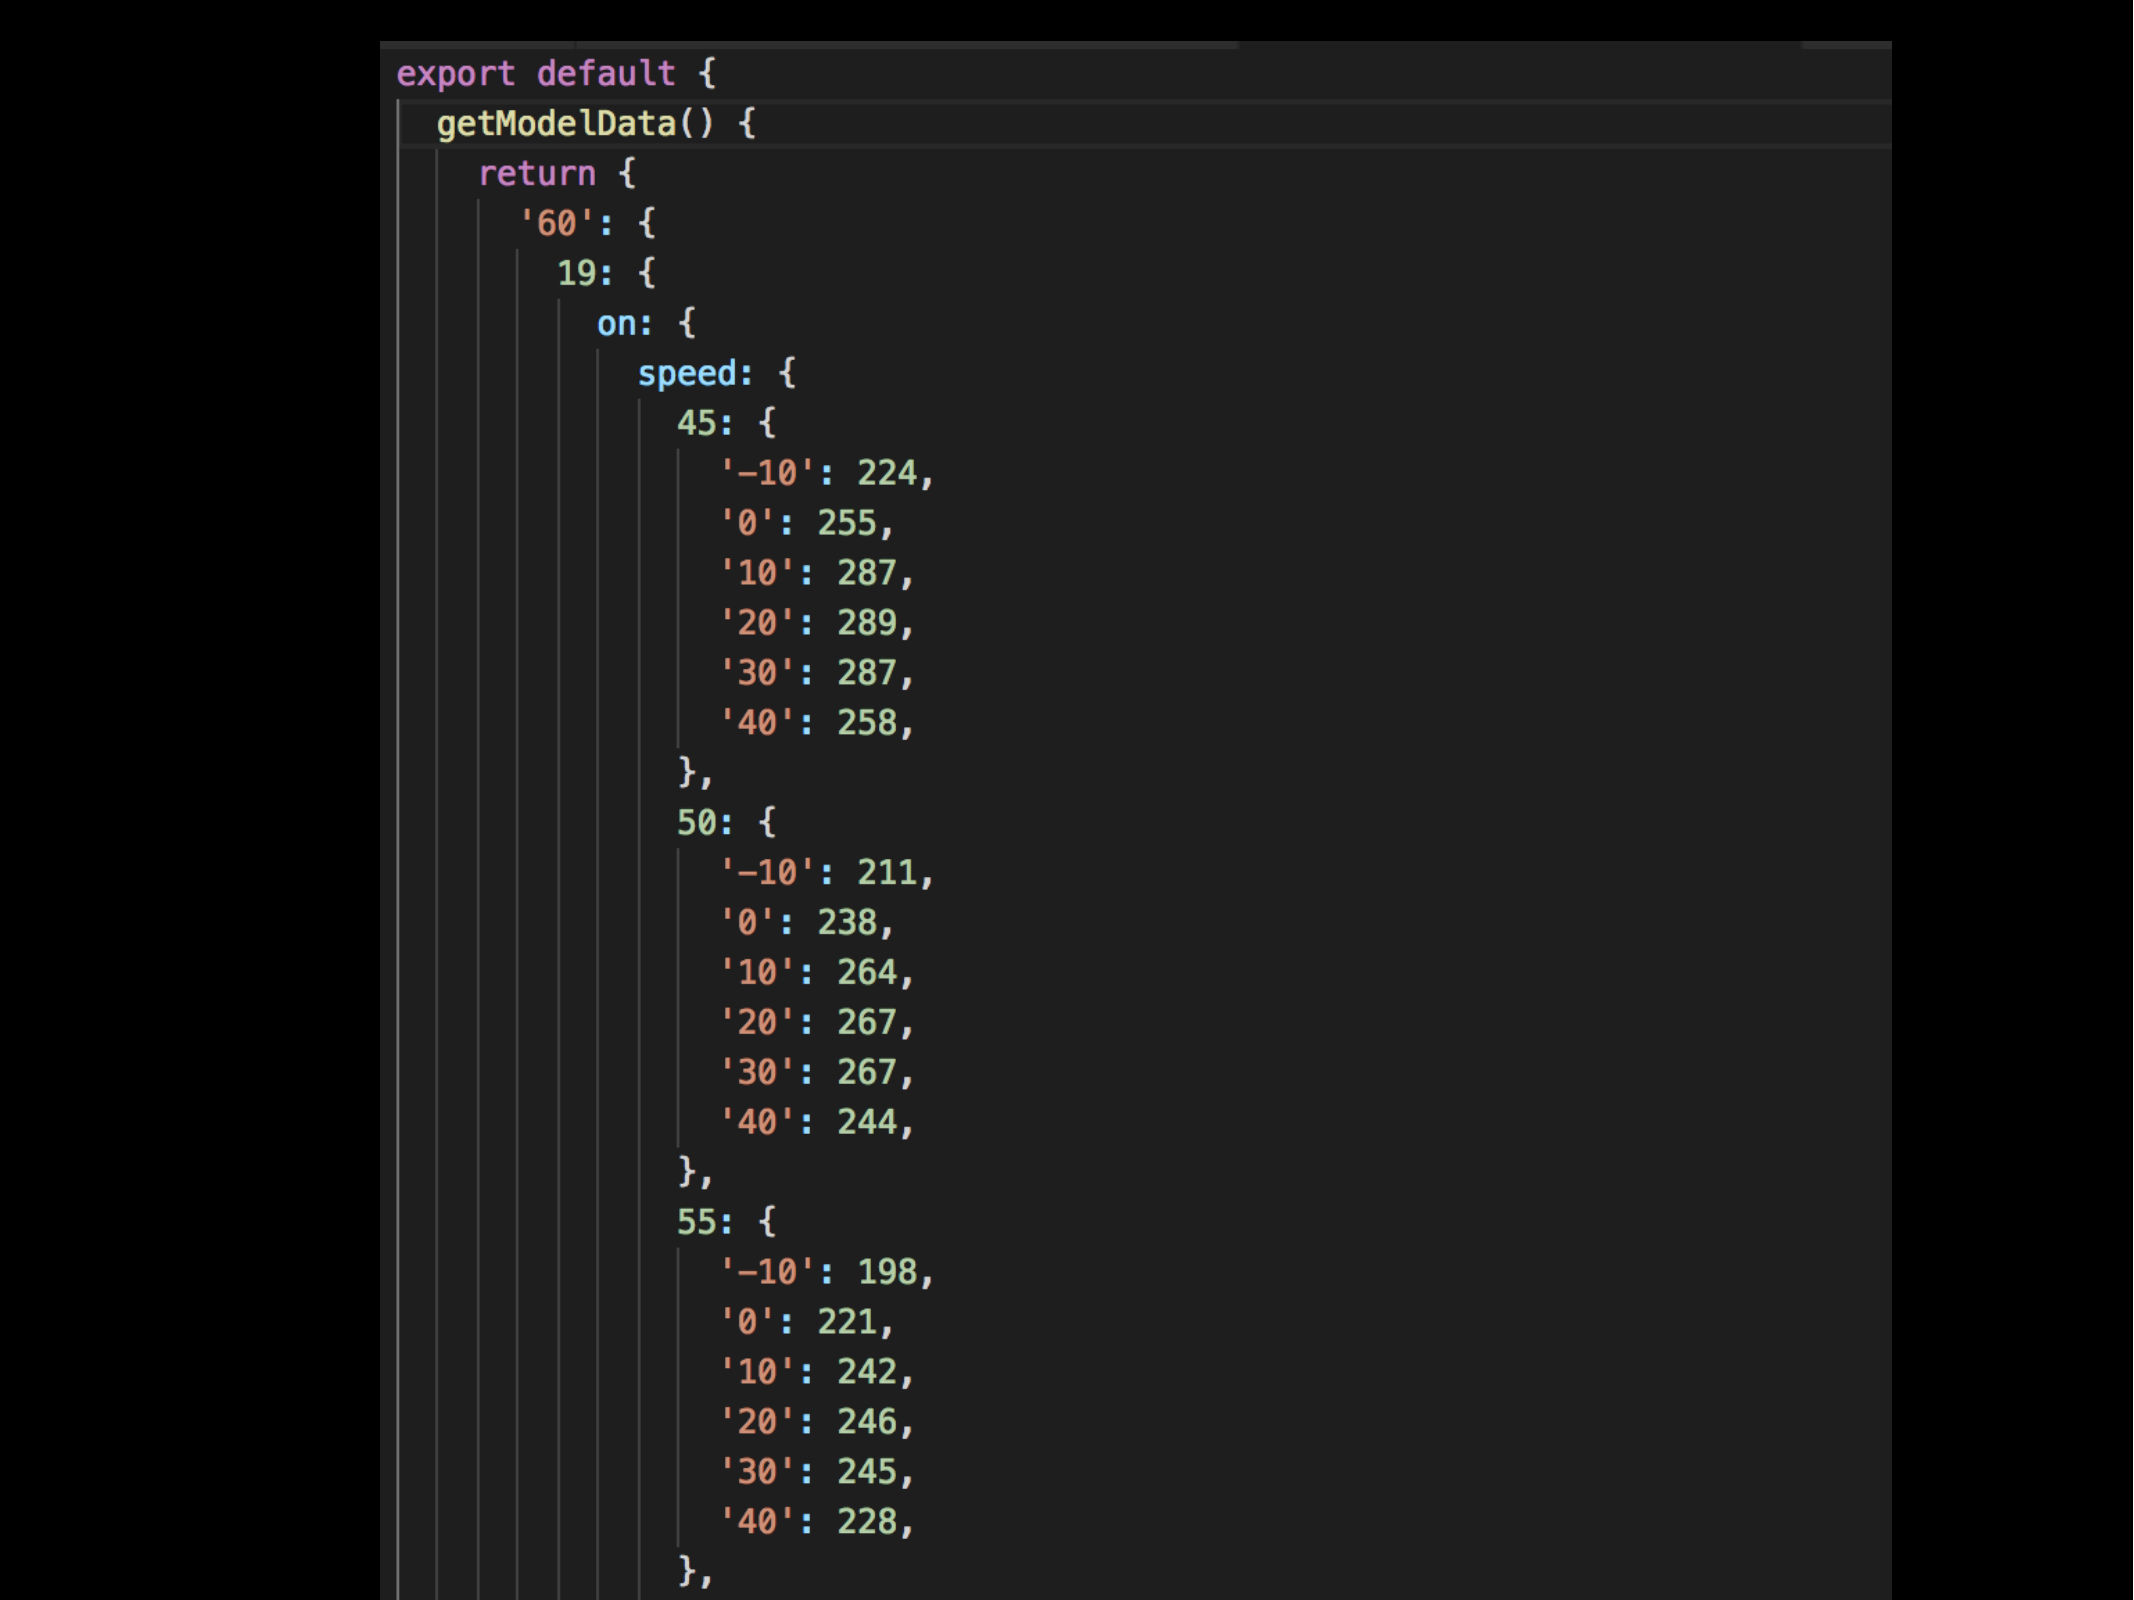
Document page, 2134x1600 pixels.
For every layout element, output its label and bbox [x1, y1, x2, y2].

list [380, 41, 1893, 1600]
